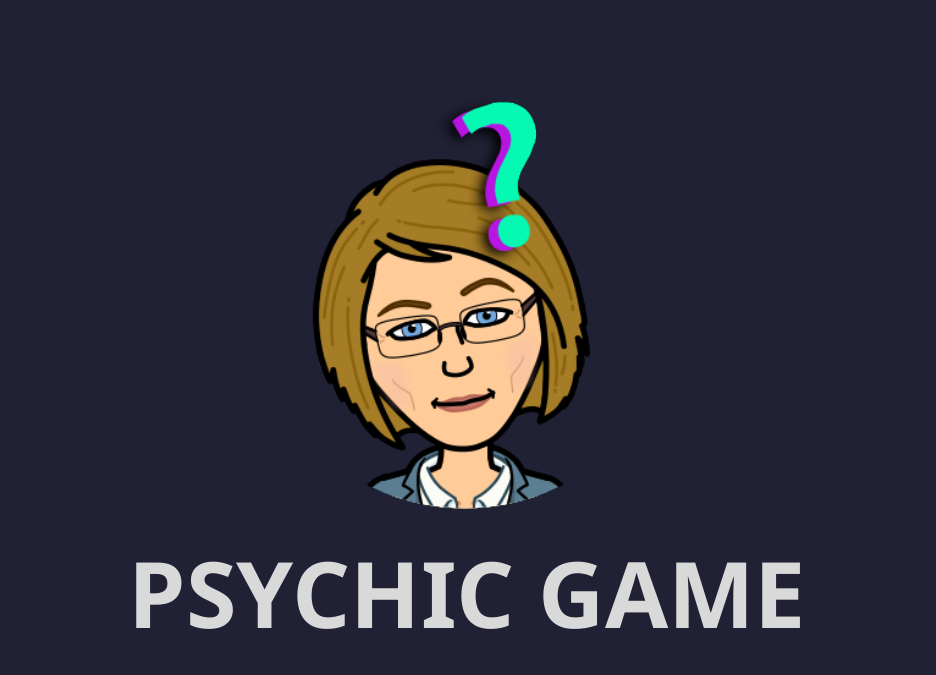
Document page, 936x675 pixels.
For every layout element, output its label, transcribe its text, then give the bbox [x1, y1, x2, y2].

text_box PSYCHIC GAME [113, 529, 822, 655]
picture [225, 43, 711, 530]
